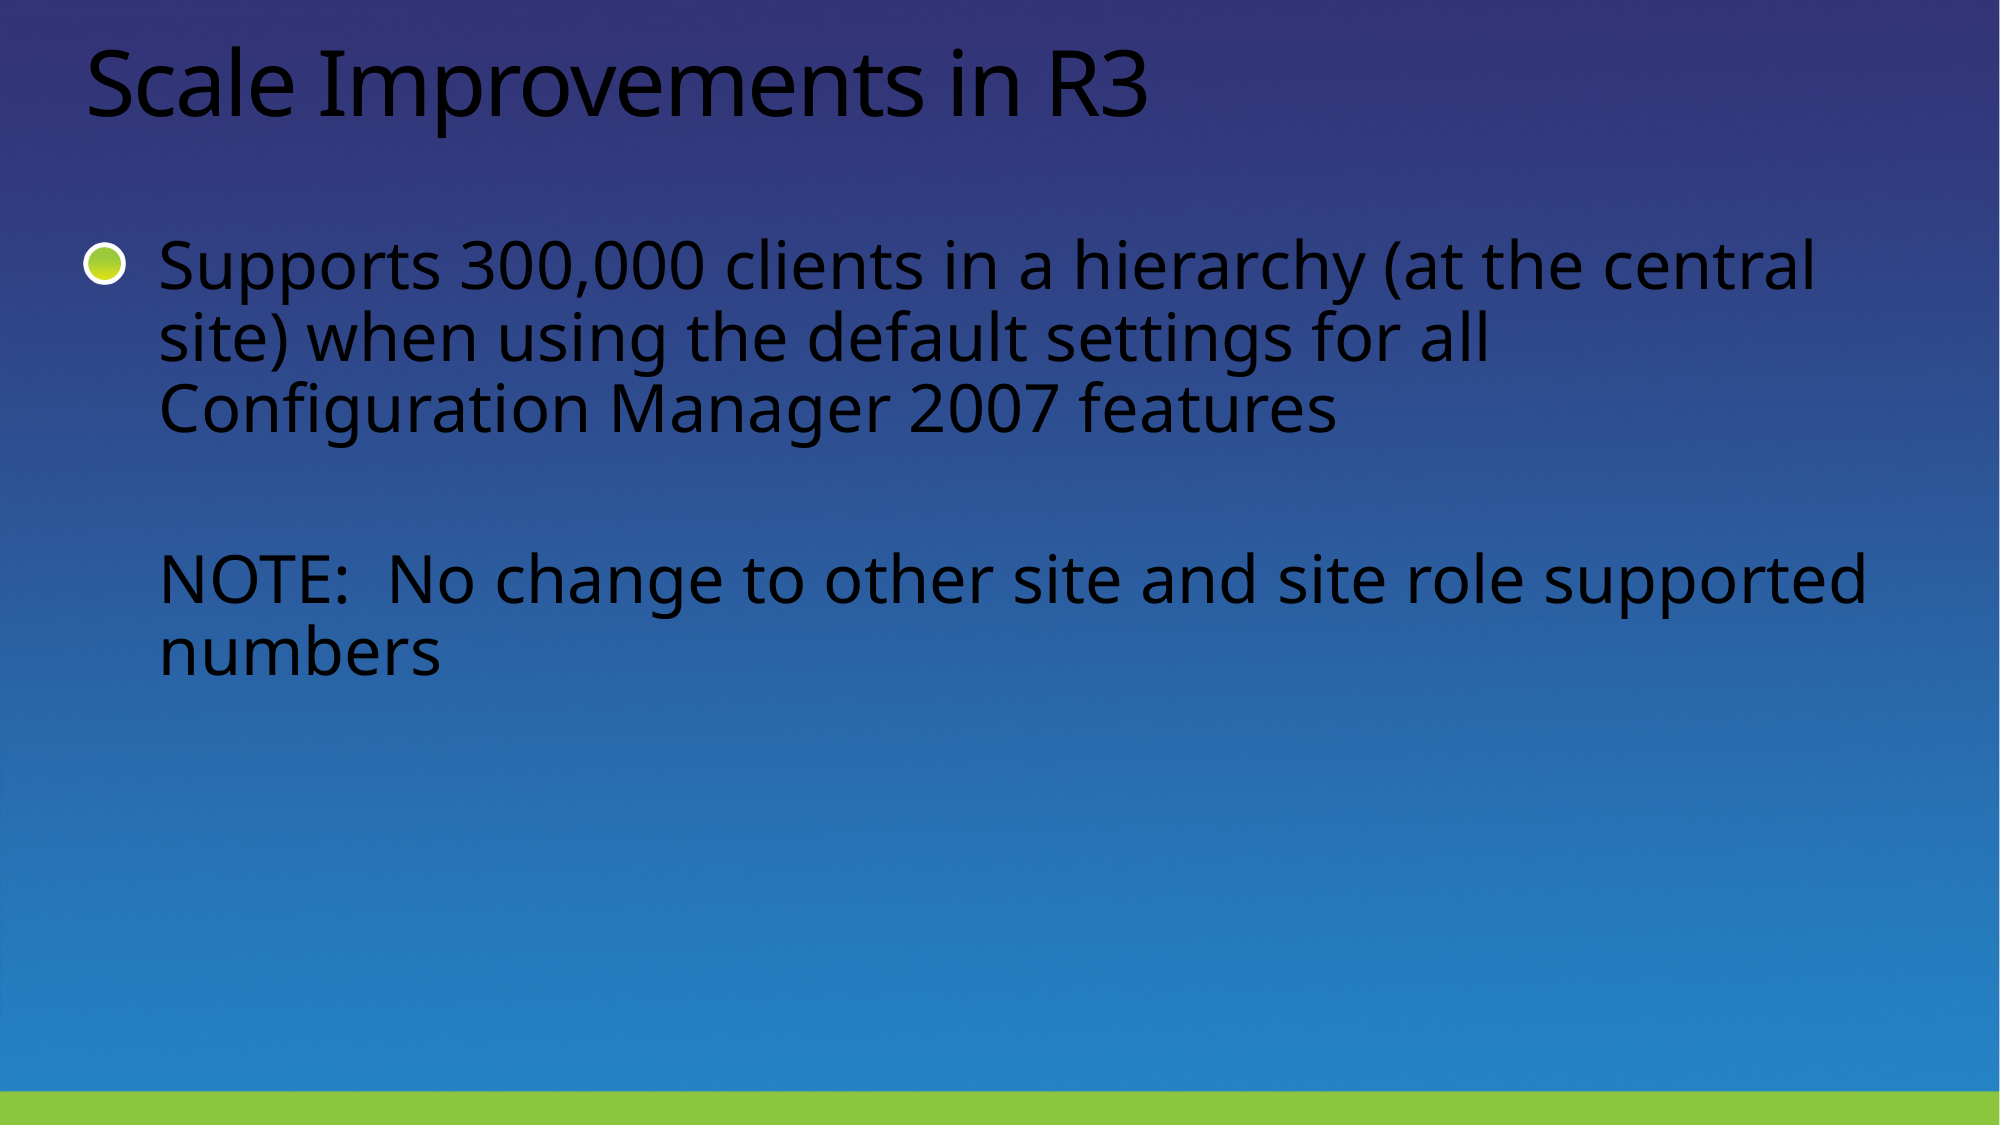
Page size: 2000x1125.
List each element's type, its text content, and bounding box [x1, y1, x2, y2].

title Scale Improvements in R3 [85, 37, 1914, 138]
list Supports 300,000 clients in a hierarchy (at the central site) when using the default settings for all Configuration Manager 2007 features NOTE: No change to other site and site role supported numbers [83, 231, 1917, 967]
picture [0, 0, 2000, 1125]
